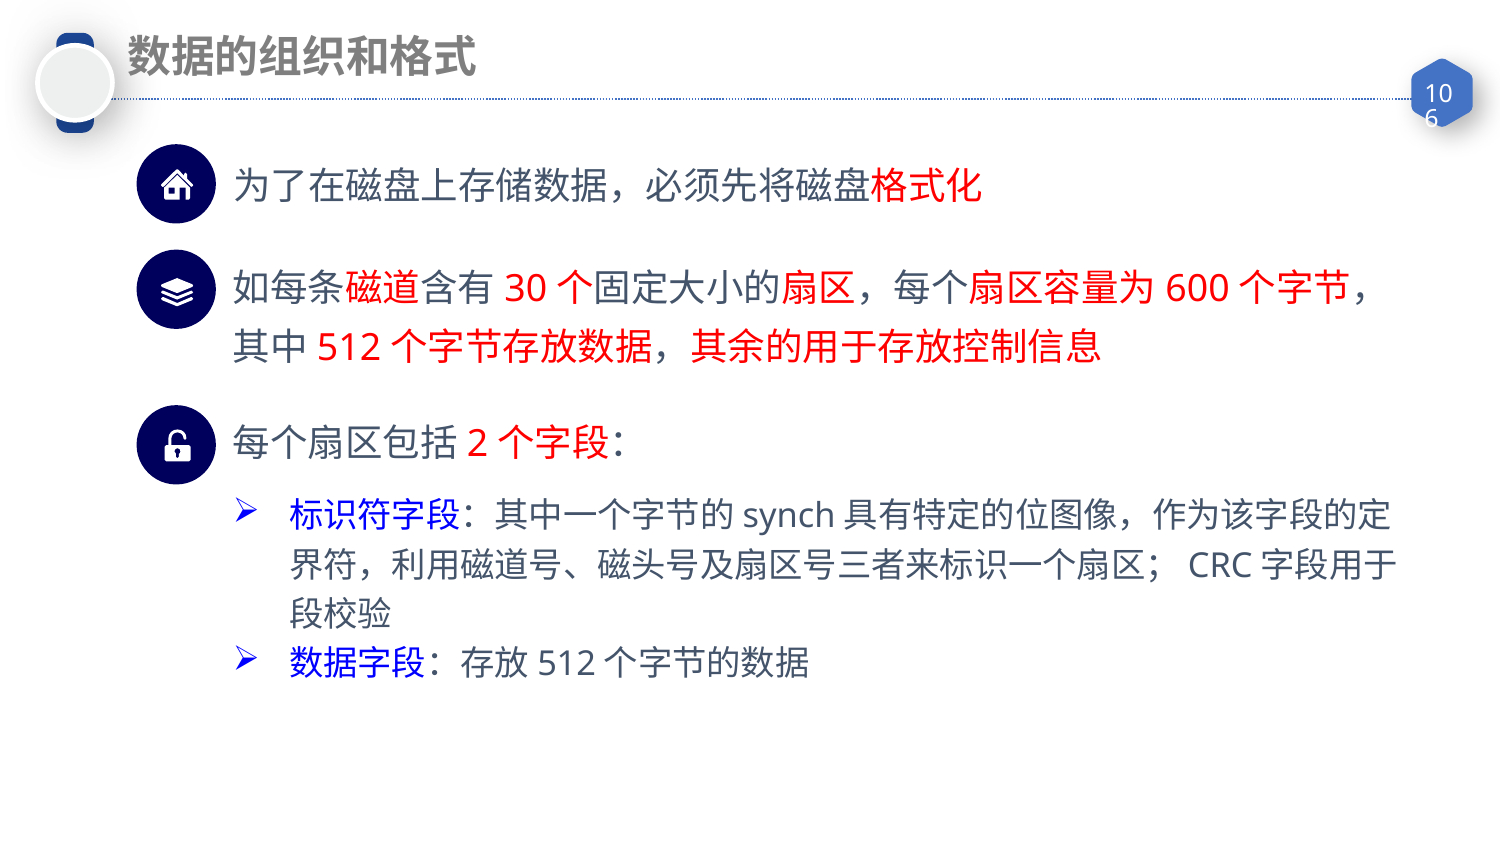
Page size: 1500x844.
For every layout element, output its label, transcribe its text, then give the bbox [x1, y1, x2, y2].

text_box [161, 277, 194, 293]
text_box [161, 169, 194, 200]
text_box 为了在磁盘上存储数据，必须先将磁盘格式化 [221, 159, 1046, 210]
text_box [136, 405, 216, 485]
text_box [164, 429, 191, 462]
text_box 数据的组织和格式 [112, 21, 977, 89]
text_box 标识符字段：其中一个字节的synch具有特定的位图像，作为该字段的定界符，利用磁道号、磁头号及扇区号三者来标识一个扇区；CRC字段用于段校验 数据字段：存放512个字节的数据 [221, 479, 1433, 544]
text_box 如每条磁道含有30个固定大小的扇区，每个扇区容量为600个字节，其中512个字节存放数据，其余的用于存放控制信息 [221, 262, 1433, 355]
text_box [136, 144, 216, 224]
text_box [161, 290, 194, 300]
text_box [161, 297, 194, 307]
text_box [136, 249, 216, 329]
text_box 每个扇区包括2个字段： [221, 416, 677, 468]
